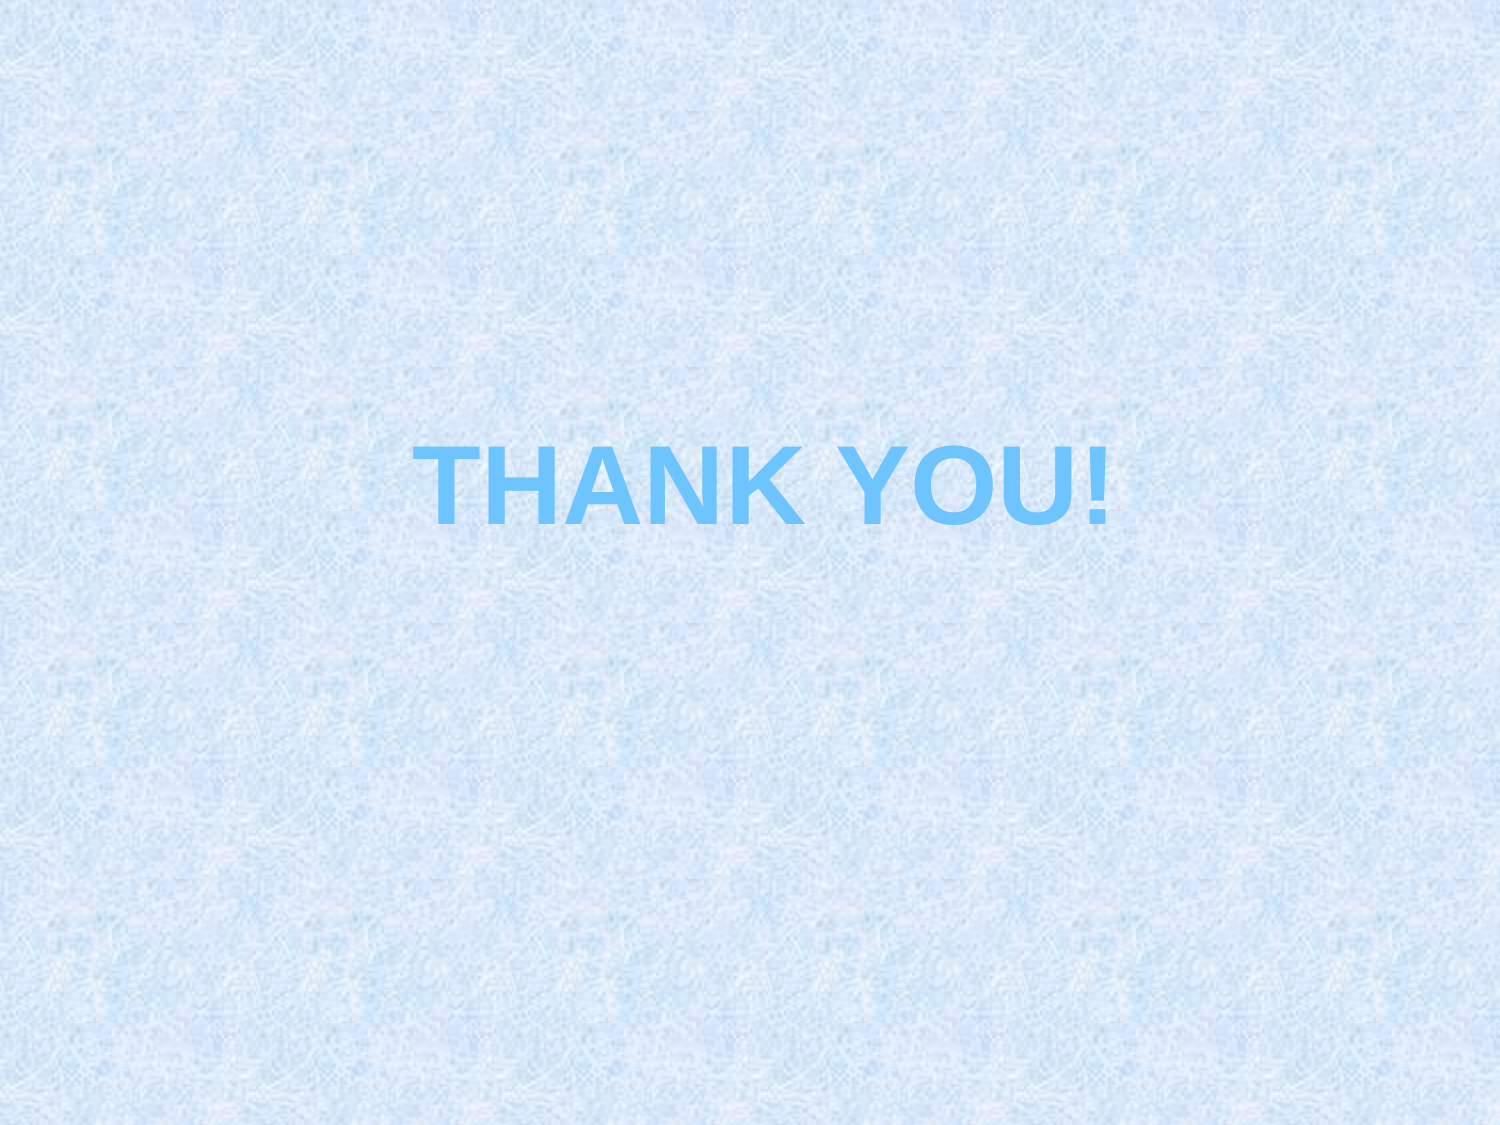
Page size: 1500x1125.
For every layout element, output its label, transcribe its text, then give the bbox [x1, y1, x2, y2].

text_box Thank you! [397, 404, 1133, 555]
picture [0, 0, 1500, 1125]
